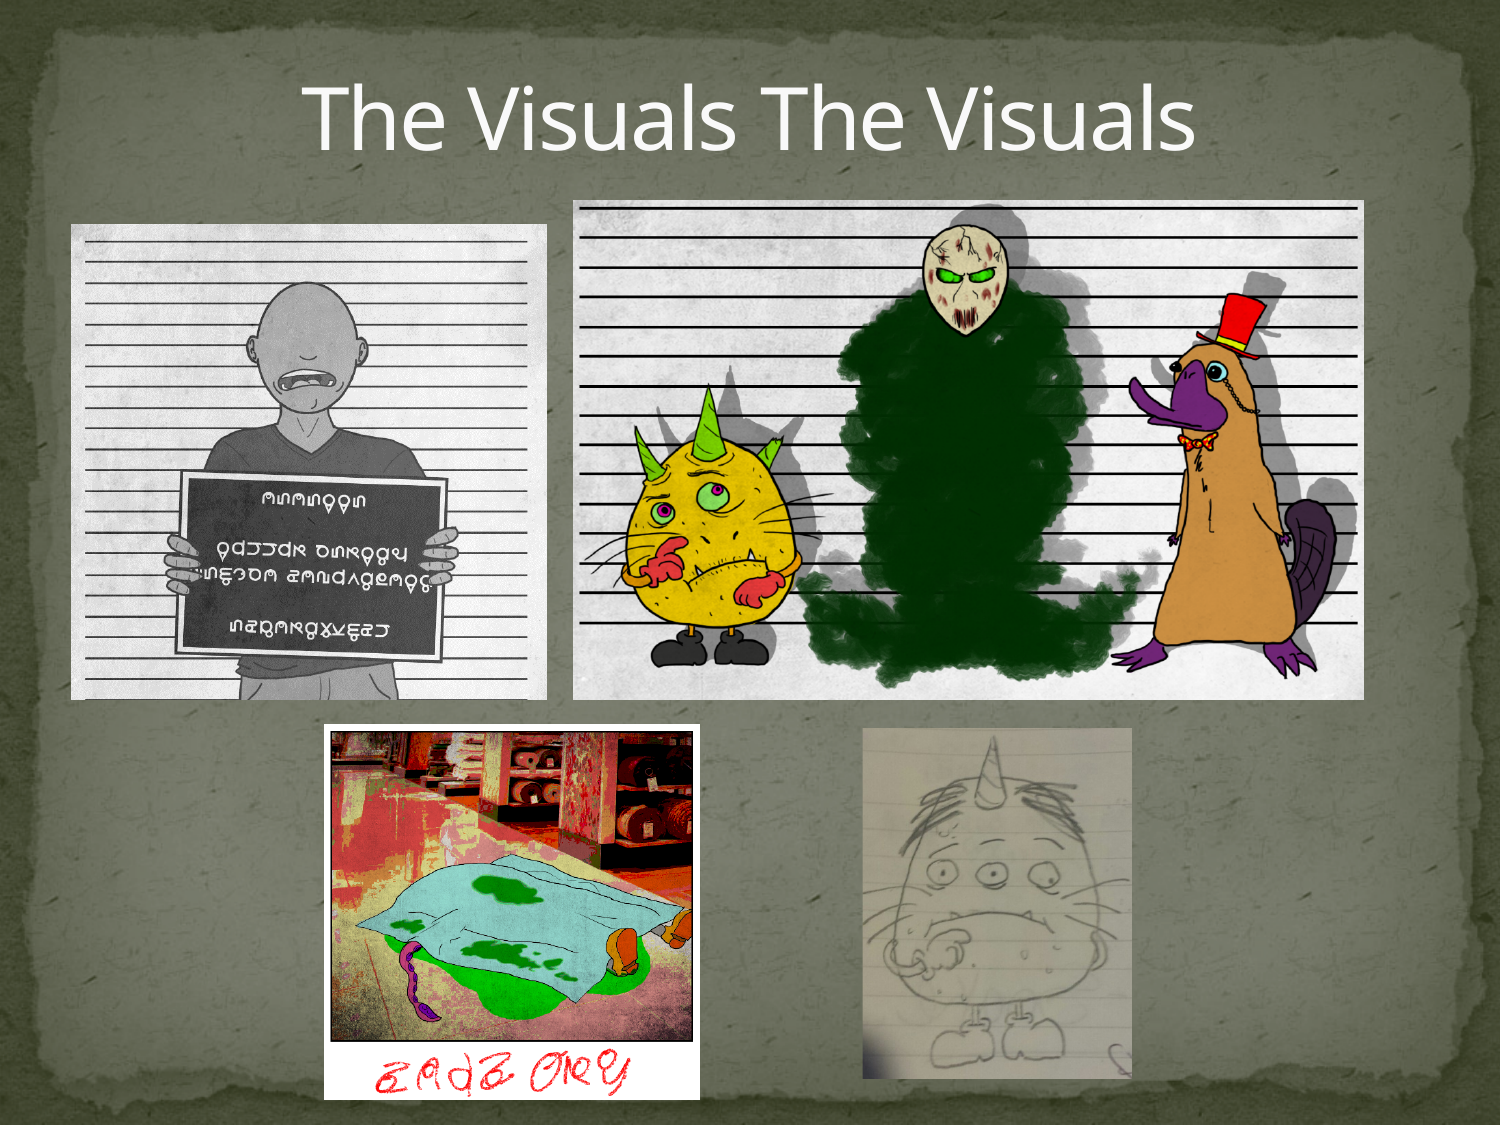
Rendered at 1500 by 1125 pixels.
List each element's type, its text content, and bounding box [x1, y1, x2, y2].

picture [862, 728, 1132, 1079]
picture [573, 200, 1365, 700]
picture [324, 724, 700, 1100]
title The Visuals The Visuals [74, 0, 1425, 176]
picture [71, 224, 547, 700]
